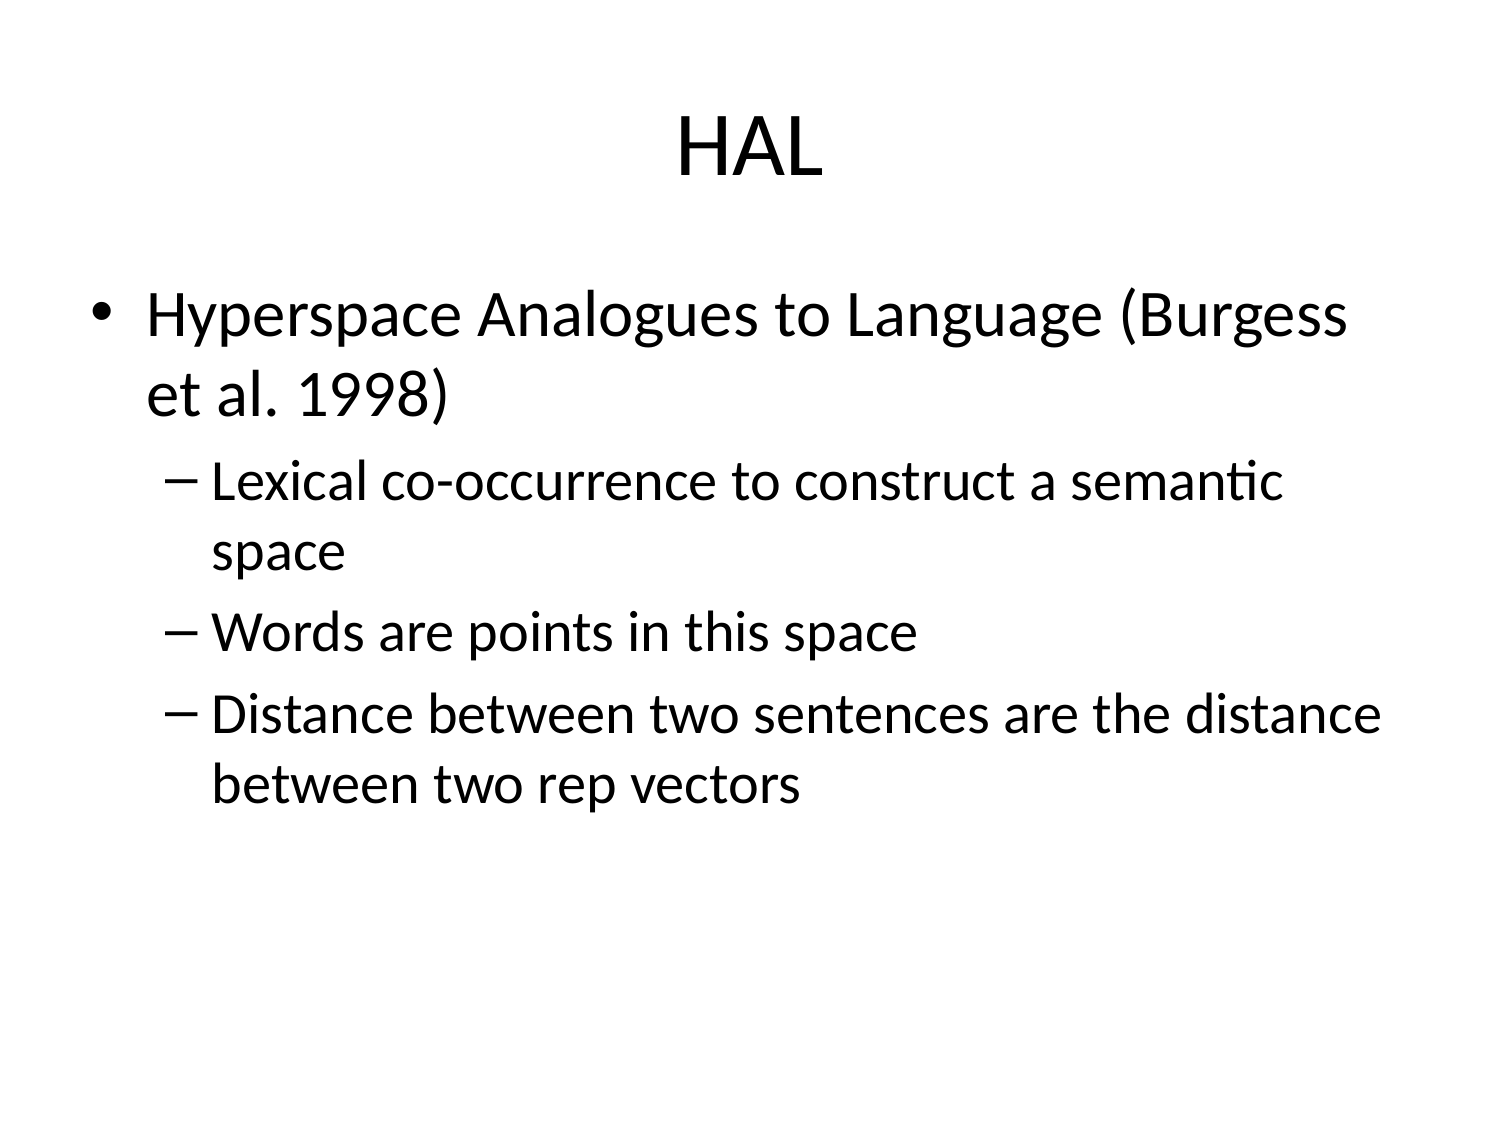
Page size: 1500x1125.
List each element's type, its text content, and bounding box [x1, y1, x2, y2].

title HAL [75, 45, 1425, 233]
list Hyperspace Analogues to Language (Burgess et al. 1998) Lexical co-occurrence to construct a semantic space Words are points in this space Distance between two sentences are the distance between two rep vectors [75, 262, 1425, 1005]
